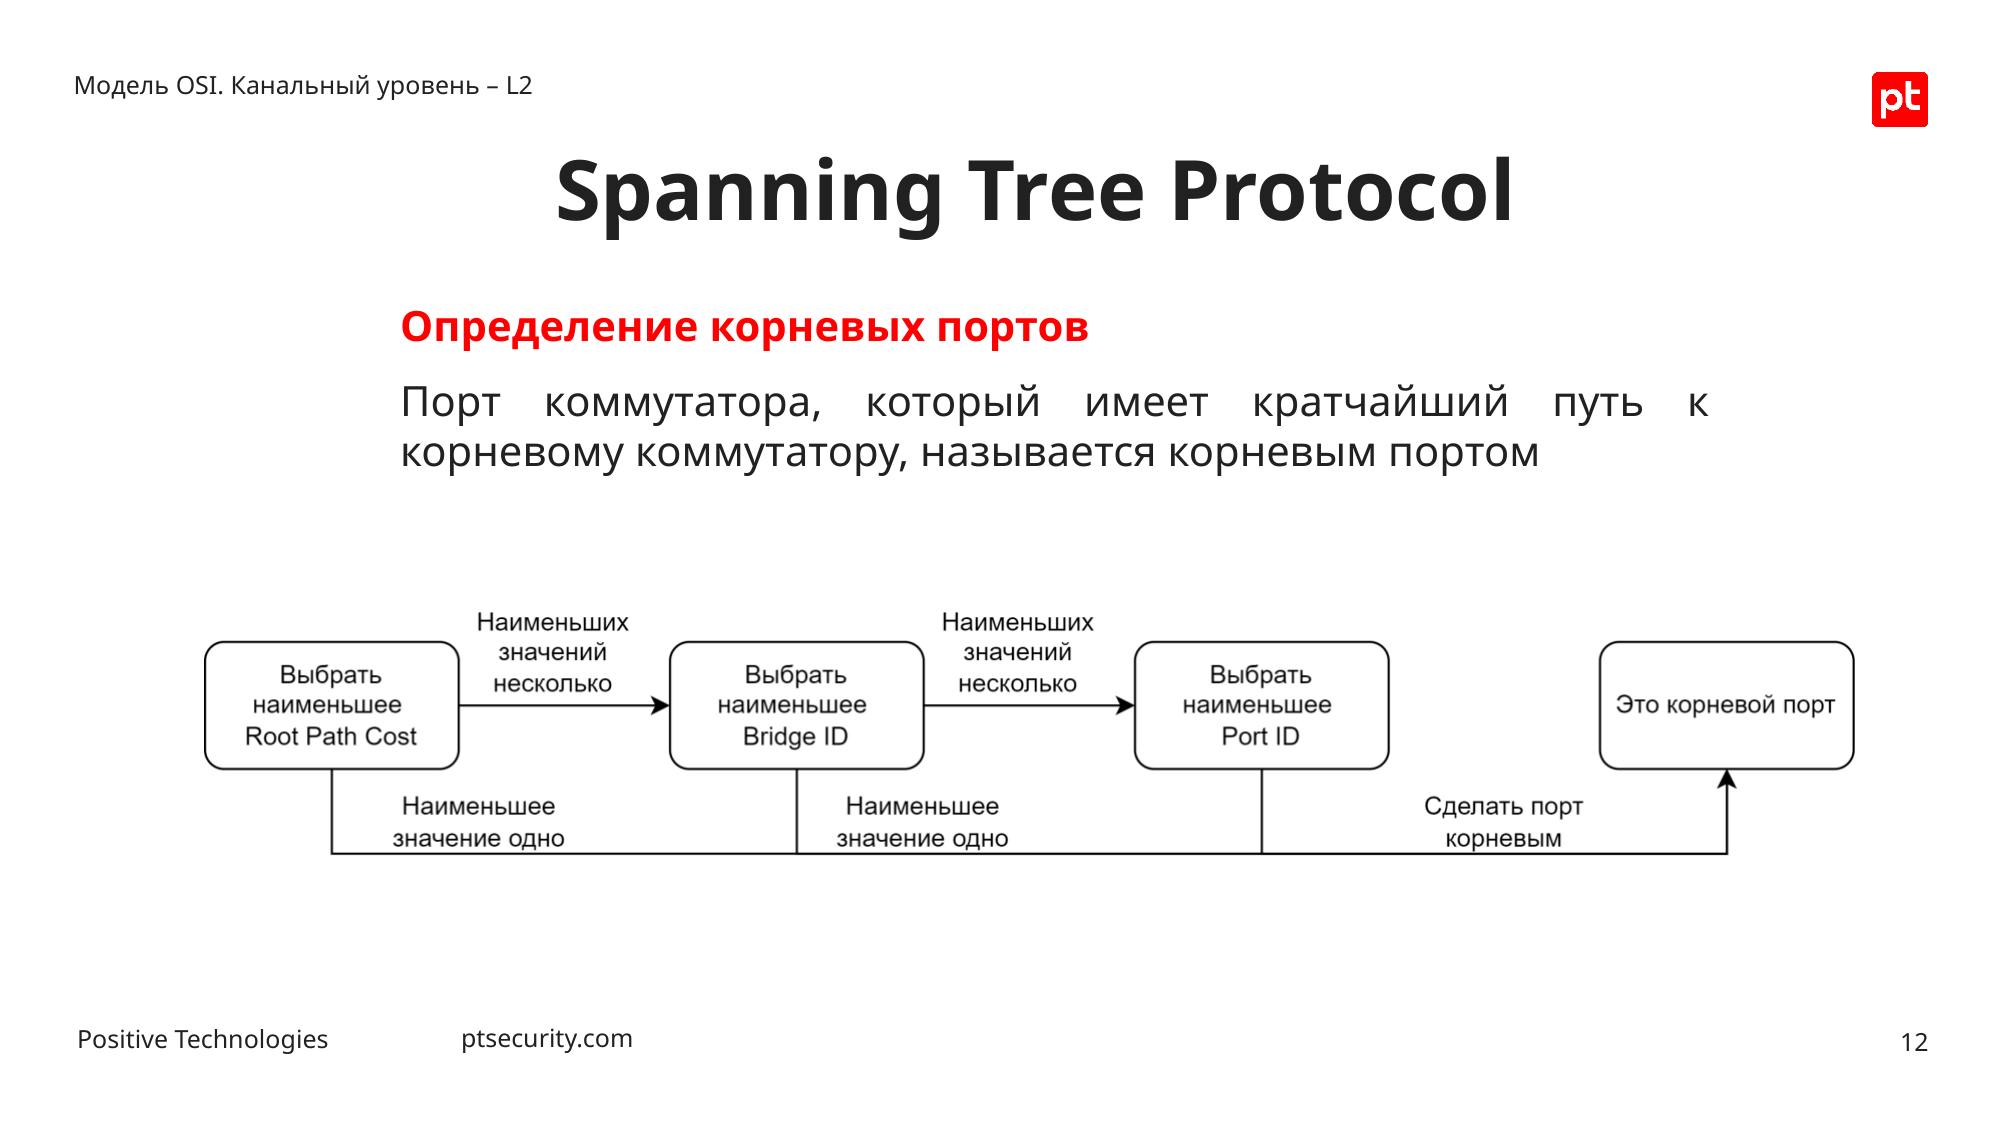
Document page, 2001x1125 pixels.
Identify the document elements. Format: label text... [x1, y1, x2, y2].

title Spanning Tree Protocol [540, 129, 1540, 292]
text_box Определение корневых портов Порт коммутатора, который имеет кратчайший путь к корневому коммутатору, называется корневым портом [385, 292, 1724, 541]
slide_number 12 [1608, 1013, 1944, 1074]
picture [1872, 72, 1928, 127]
list Модель OSI. Канальный уровень – L2 [58, 54, 1609, 115]
picture [204, 607, 1855, 872]
